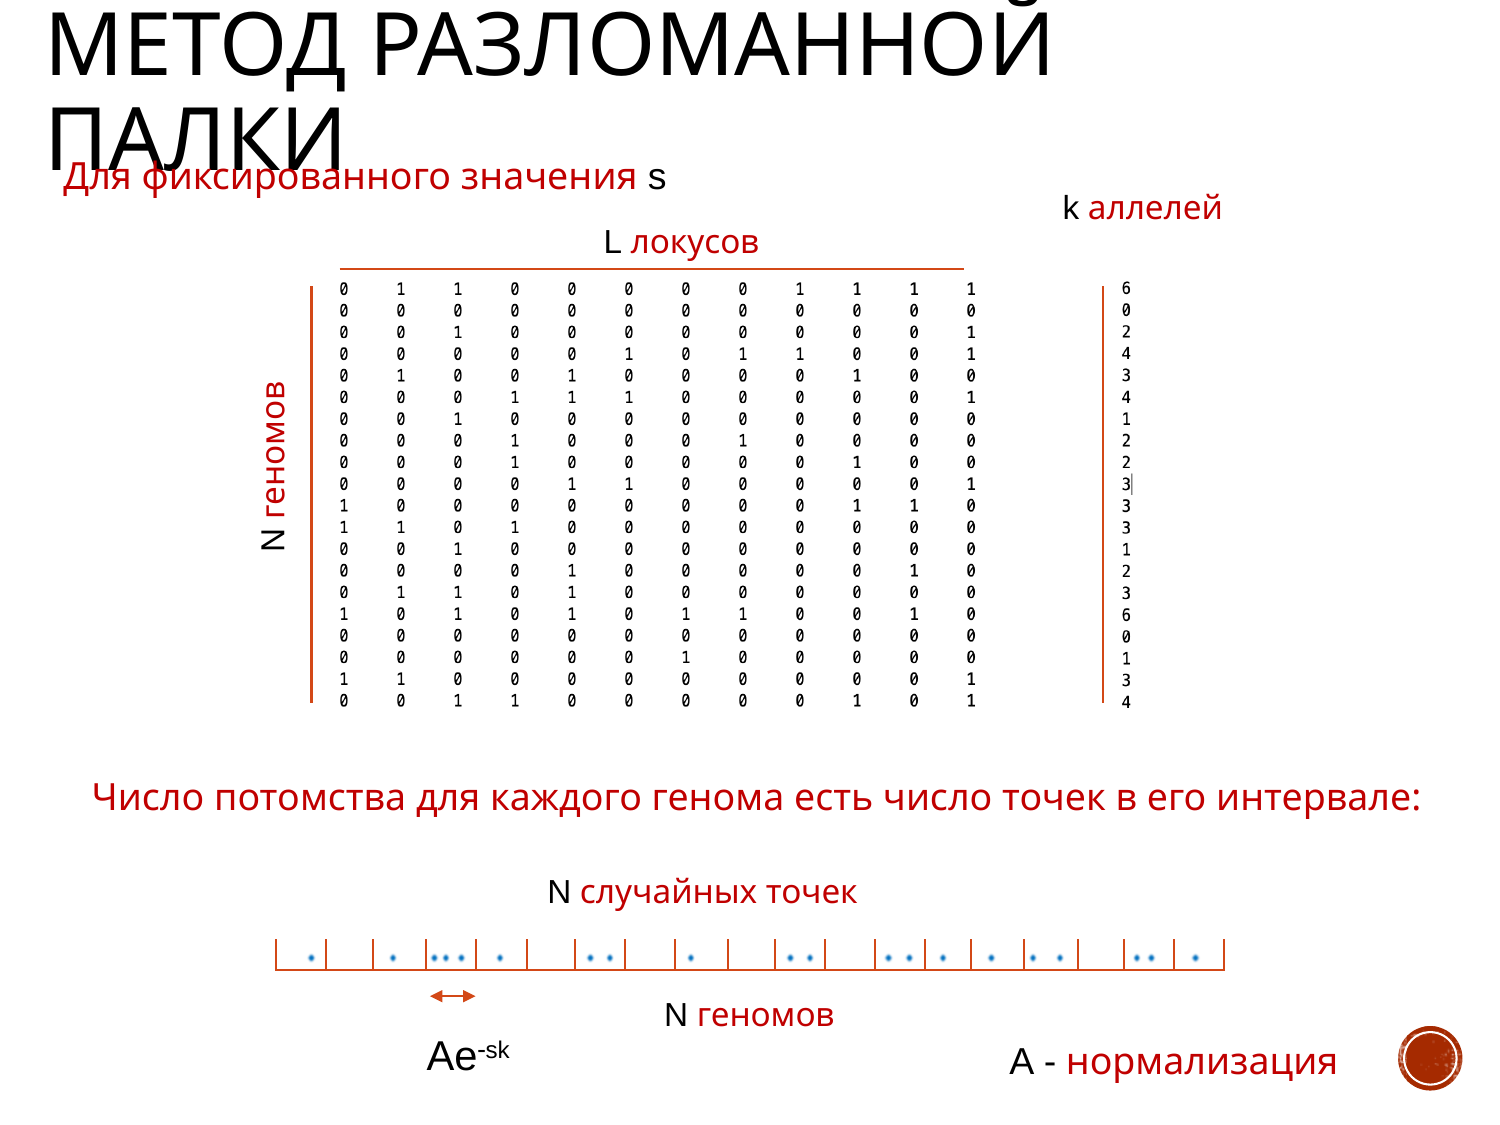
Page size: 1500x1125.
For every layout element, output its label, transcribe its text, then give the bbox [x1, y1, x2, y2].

text_box Для фиксированного значения s [48, 145, 804, 205]
picture [327, 274, 997, 729]
text_box A - нормализация [994, 1029, 1354, 1090]
text_box Ae-sk [411, 1043, 526, 1087]
text_box k аллелей [1047, 178, 1239, 234]
title Метод разломанной палки [29, 41, 1321, 148]
picture [1095, 268, 1149, 723]
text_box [279, 865, 1223, 1043]
text_box N геномов [243, 366, 299, 567]
text_box L локусов [588, 212, 775, 267]
text_box Число потомства для каждого генома есть число точек в его интервале: [76, 765, 1438, 826]
